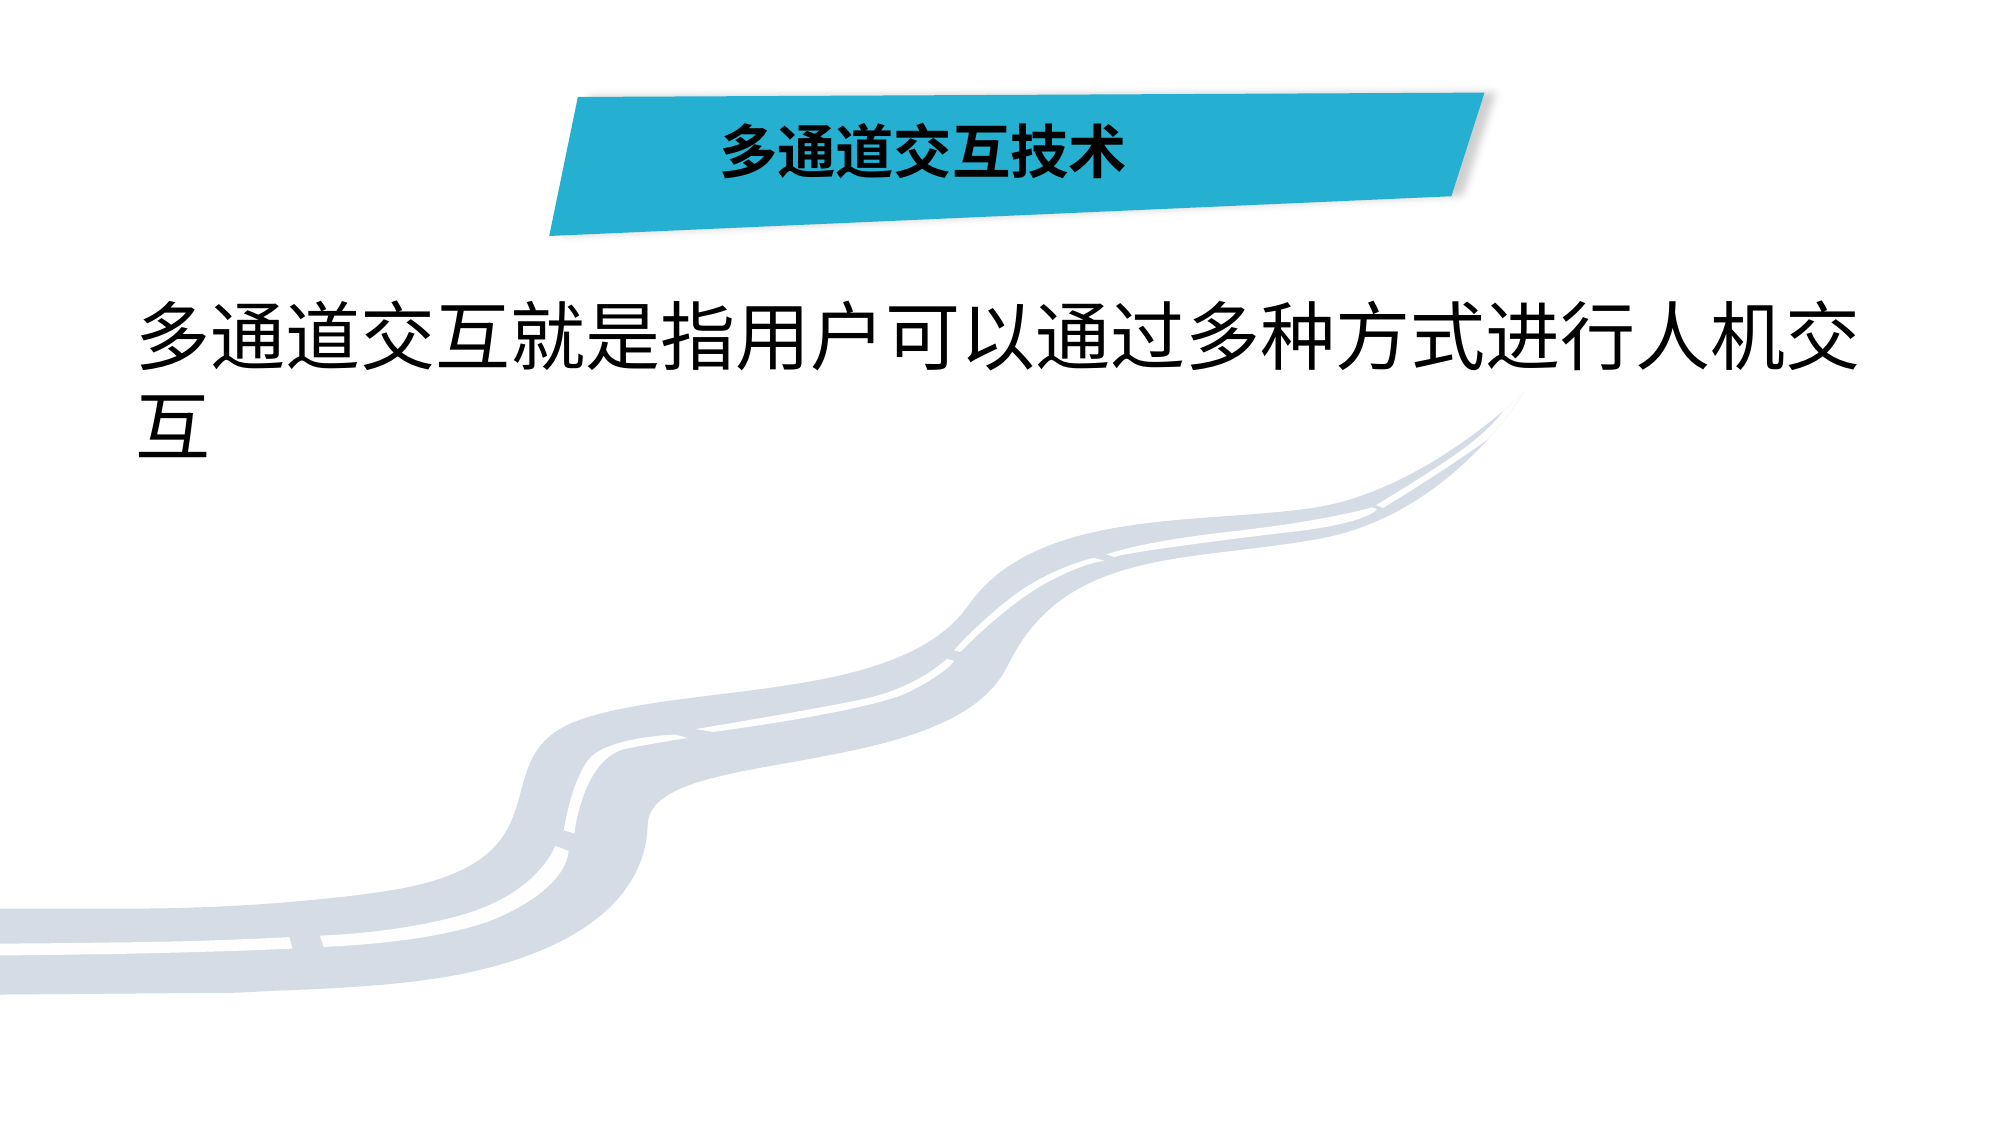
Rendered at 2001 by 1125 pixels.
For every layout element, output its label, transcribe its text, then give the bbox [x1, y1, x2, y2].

text_box 多通道交互就是指用户可以通过多种方式进行人机交互 [120, 281, 1917, 567]
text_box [0, 392, 1525, 995]
text_box 多通道交互技术 [704, 108, 1142, 193]
